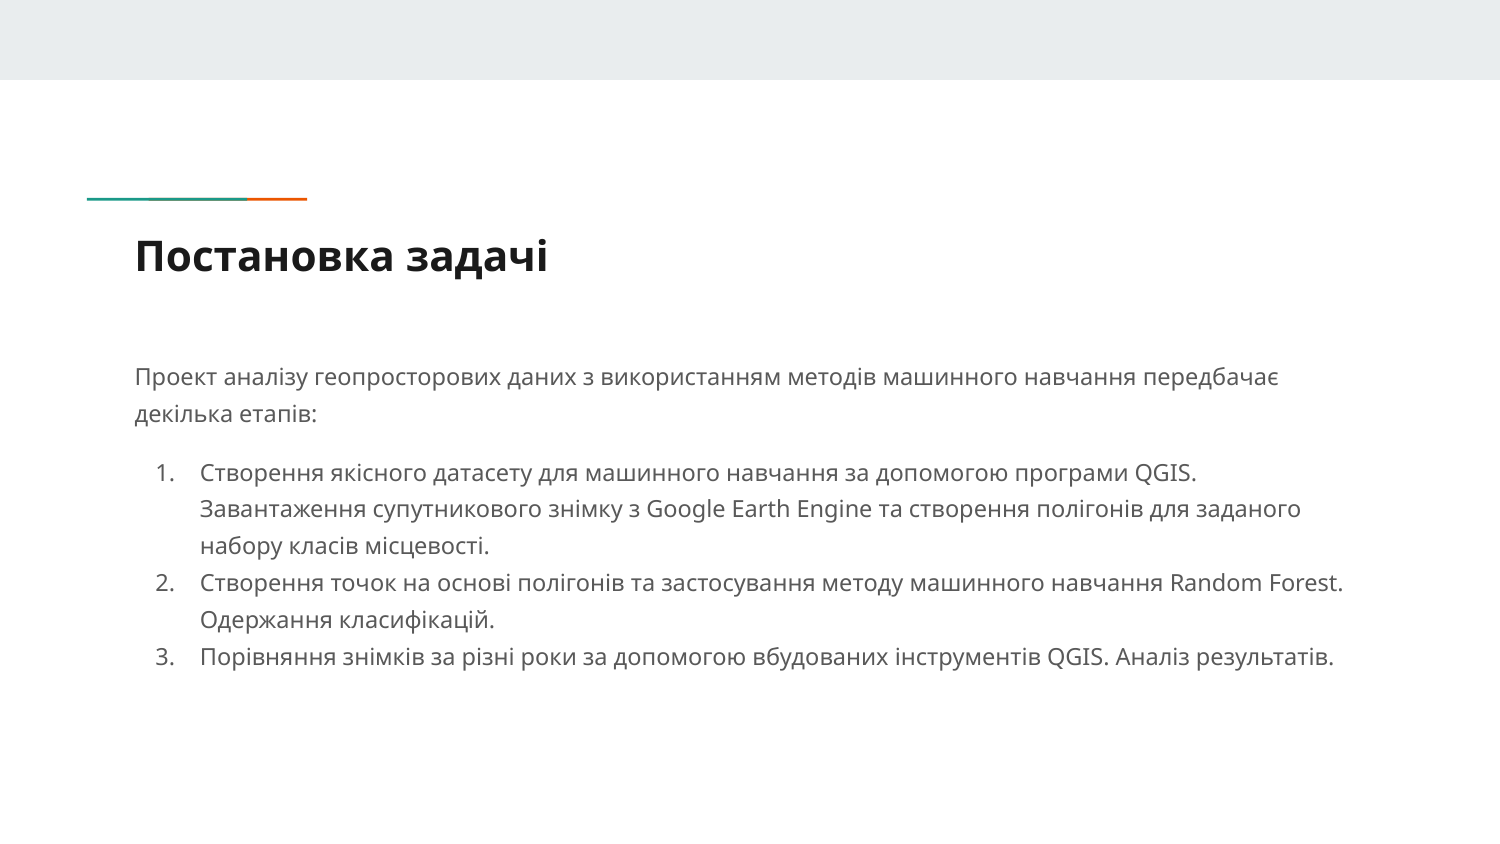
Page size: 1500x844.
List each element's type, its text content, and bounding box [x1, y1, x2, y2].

title Постановка задачі [119, 211, 1381, 299]
list Проект аналізу геопросторових даних з використанням методів машинного навчання передбачає декілька етапів: Створення якісного датасету для машинного навчання за допомогою програми QGIS. Завантаження супутникового знімку з Google Earth Engine та створення полігонів для заданого набору класів місцевості. Створення точок на основі полігонів та застосування методу машинного навчання Random Forest. Одержання класифікацій. Порівняння знімків за різні роки за допомогою вбудованих інструментів QGIS. Аналіз результатів. [119, 341, 1381, 712]
